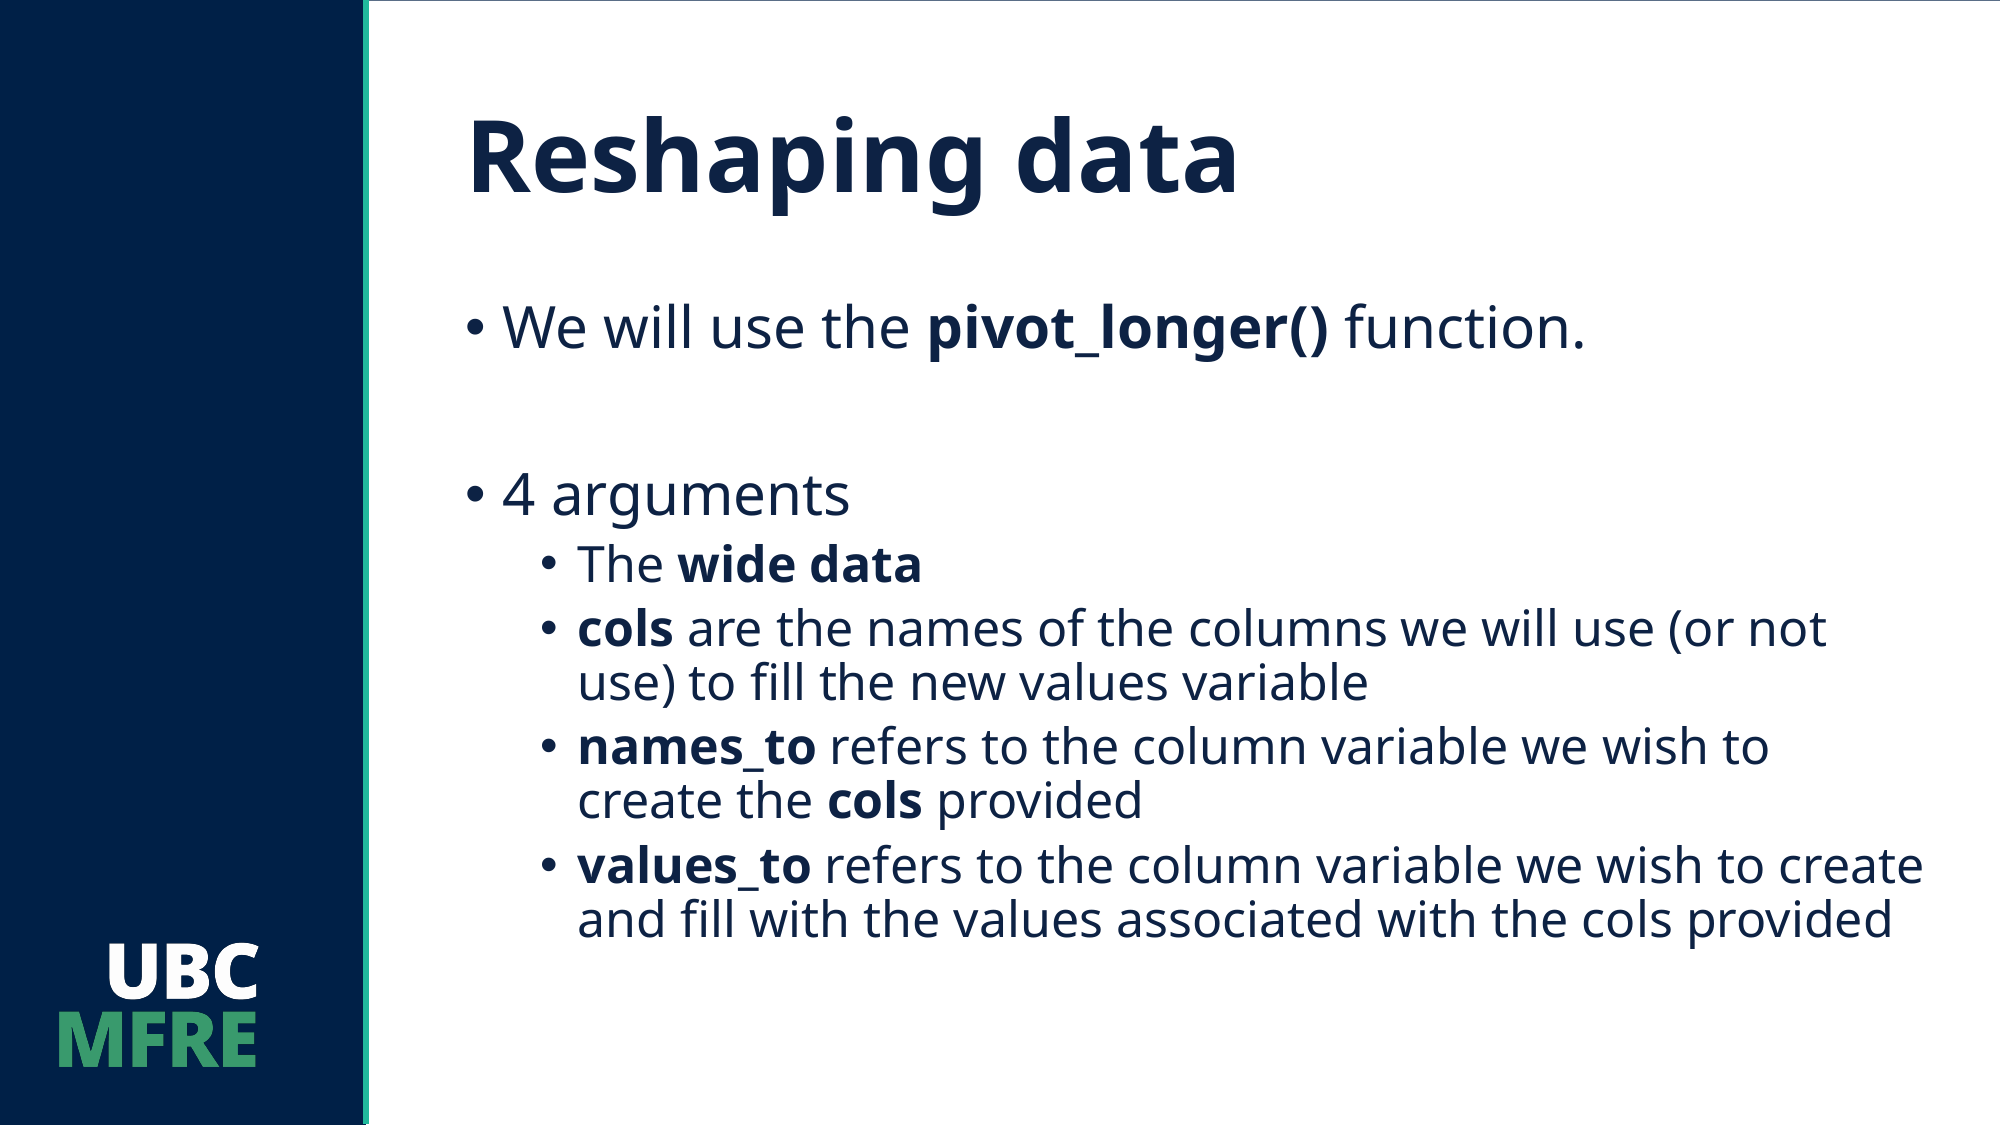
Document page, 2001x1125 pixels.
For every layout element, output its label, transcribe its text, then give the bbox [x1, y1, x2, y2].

list We will use the pivot_longer() function. 4 arguments The wide data cols are the names of the columns we will use (or not use) to fill the new values variable names_to refers to the column variable we wish to create the cols provided values_to refers to the column variable we wish to create and fill with the values associated with the cols provided [450, 290, 1943, 1083]
picture [37, 928, 279, 1083]
title Reshaping data [450, 50, 1943, 269]
